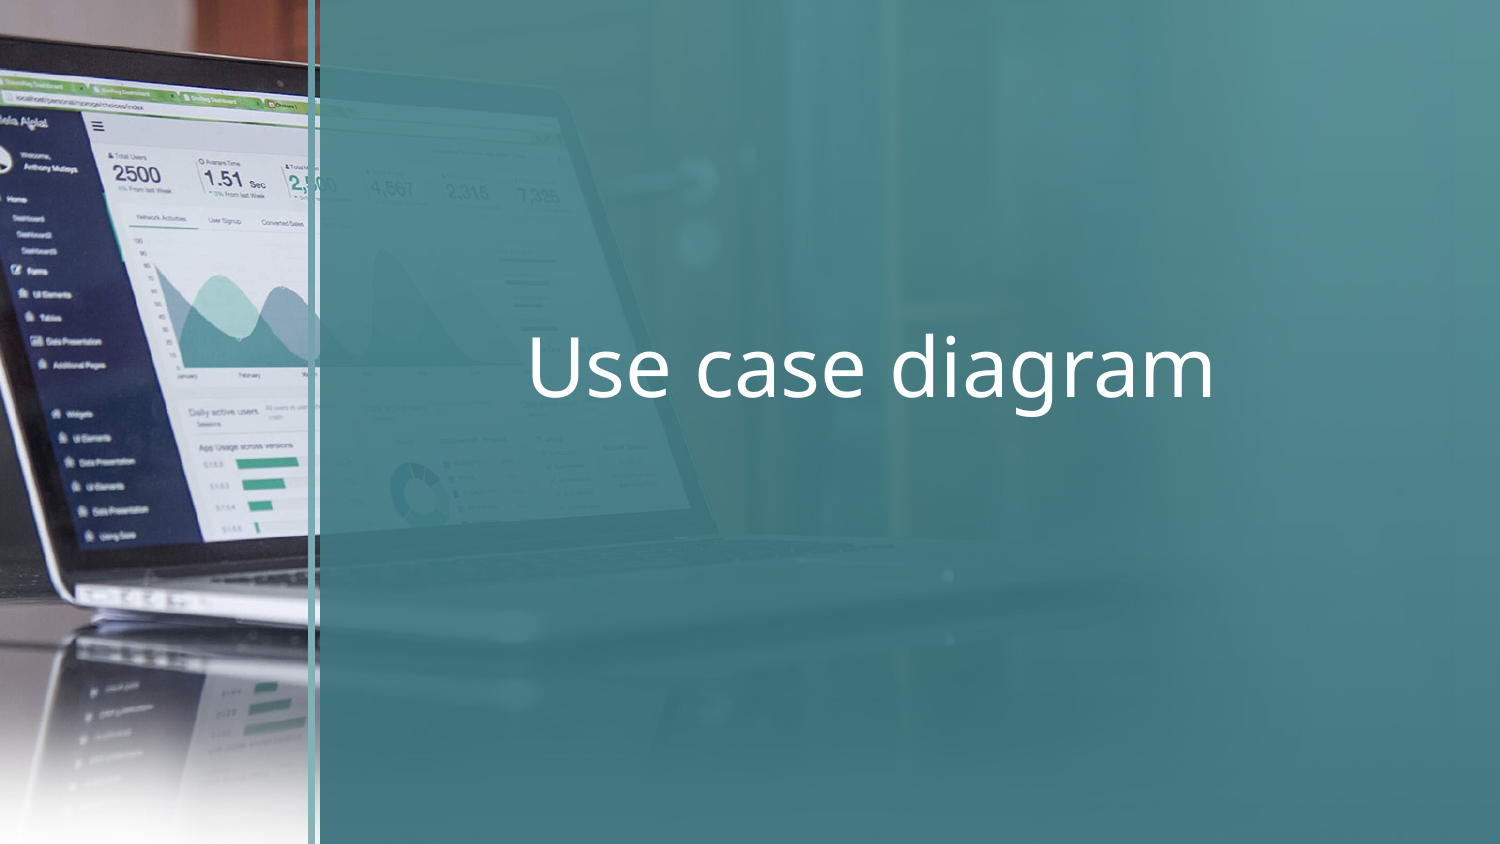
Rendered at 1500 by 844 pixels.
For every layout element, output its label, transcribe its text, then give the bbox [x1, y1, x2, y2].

picture [0, 0, 1500, 844]
title Use case diagram [381, 342, 1362, 422]
